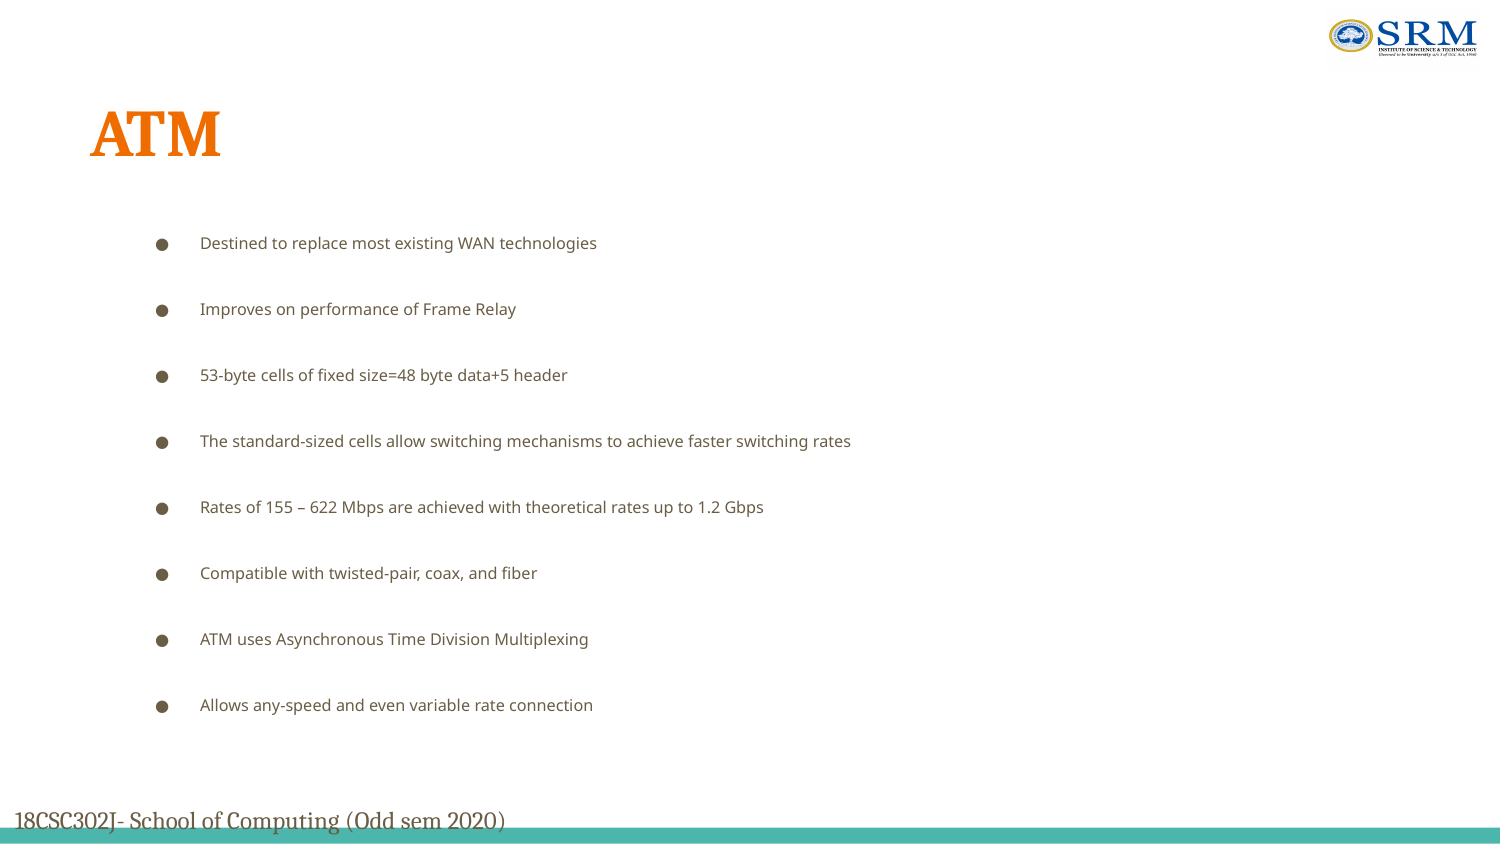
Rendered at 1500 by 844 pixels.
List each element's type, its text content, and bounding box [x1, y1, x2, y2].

list Destined to replace most existing WAN technologies Improves on performance of Frame Relay 53-byte cells of fixed size=48 byte data+5 header The standard-sized cells allow switching mechanisms to achieve faster switching rates Rates of 155 – 622 Mbps are achieved with theoretical rates up to 1.2 Gbps Compatible with twisted-pair, coax, and fiber ATM uses Asynchronous Time Division Multiplexing Allows any-speed and even variable rate connection [125, 206, 1500, 748]
picture [1326, 6, 1480, 70]
title ATM [75, 75, 1473, 191]
